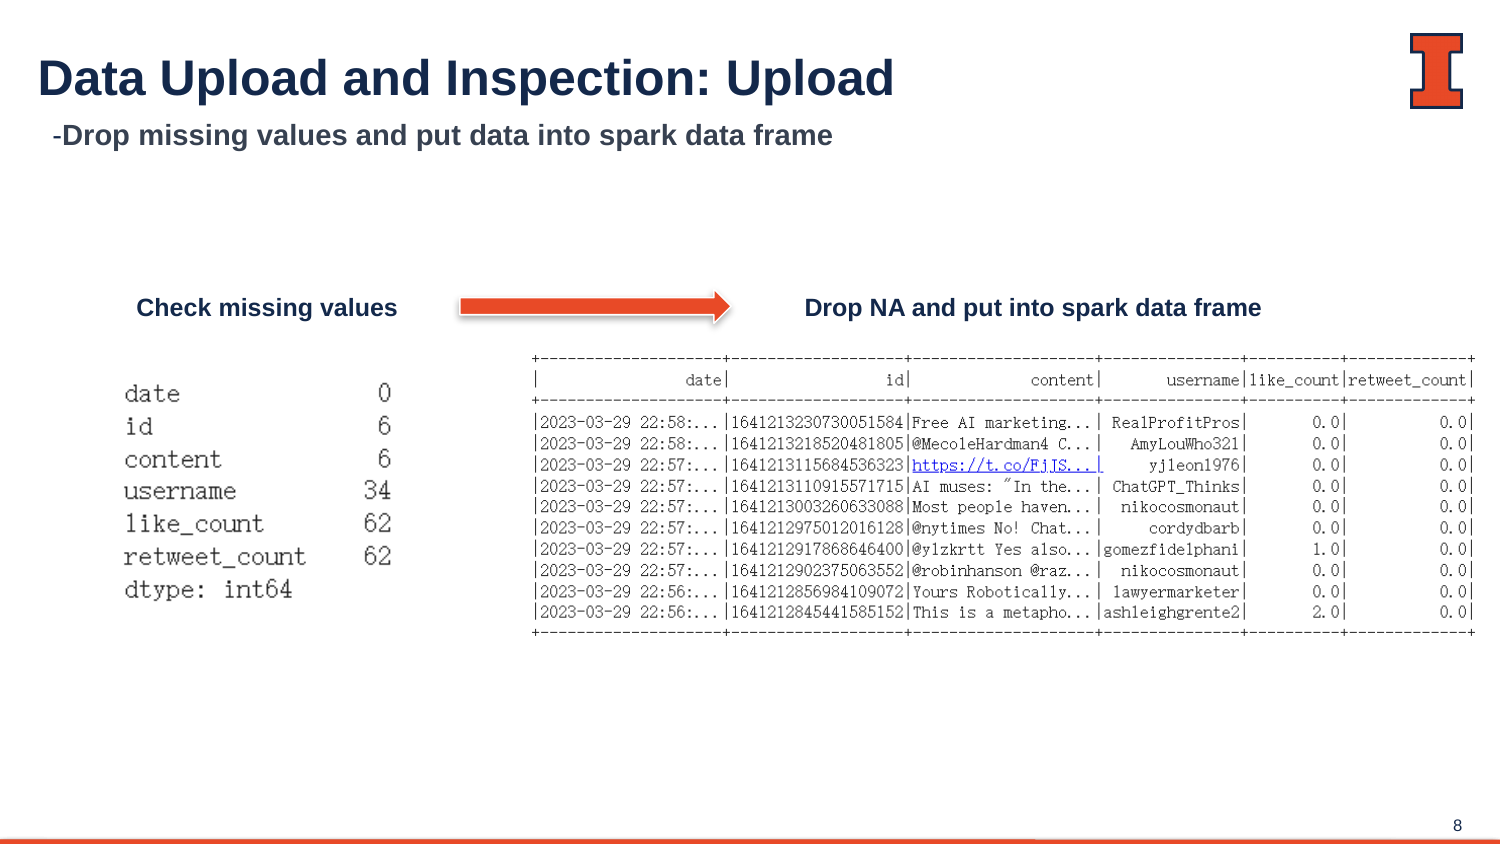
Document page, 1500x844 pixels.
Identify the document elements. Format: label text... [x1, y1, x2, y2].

picture [526, 354, 1480, 640]
title Data Upload and Inspection: Upload [37, 34, 1298, 124]
picture [1410, 33, 1463, 109]
text_box Drop NA and put into spark data frame [789, 276, 1298, 328]
text_box -Drop missing values and put data into spark data frame [37, 105, 1104, 161]
text_box Check missing values [121, 276, 417, 328]
picture [111, 377, 417, 609]
slide_number 8 [1125, 809, 1463, 840]
text_box [459, 288, 732, 325]
